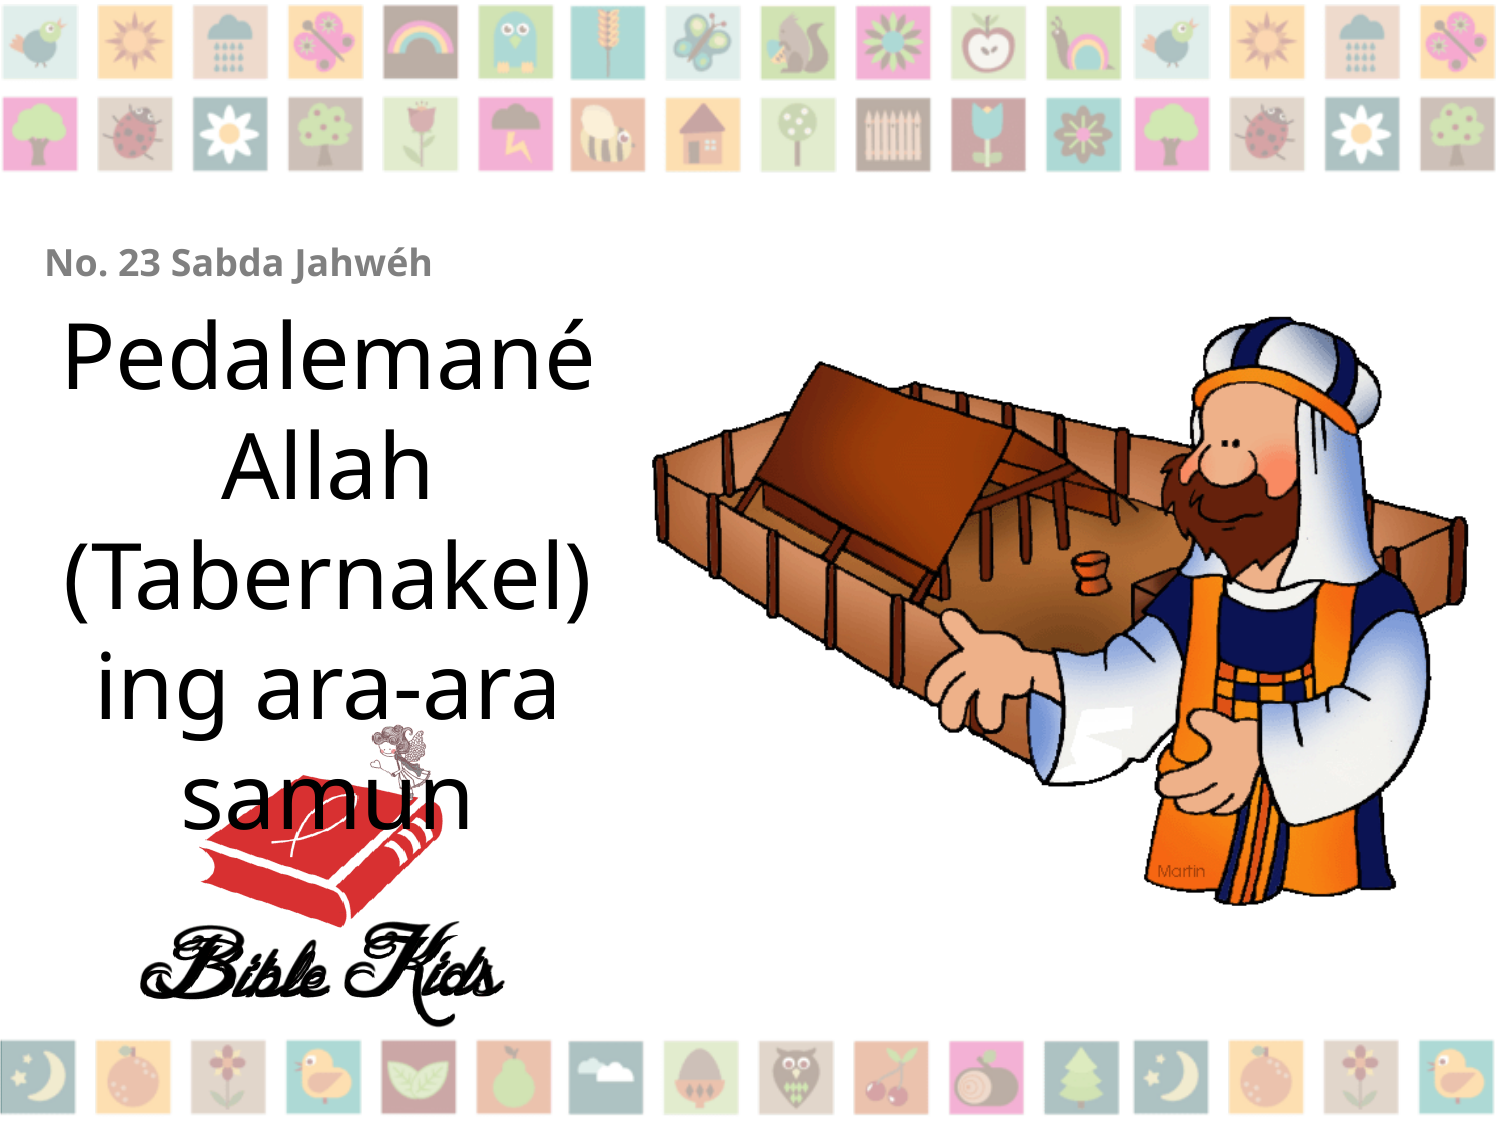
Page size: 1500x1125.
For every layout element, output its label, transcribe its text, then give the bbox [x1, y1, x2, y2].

picture [115, 692, 542, 1056]
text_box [0, 3, 1500, 181]
text_box Pedalemané Allah (Tabernakel) ing ara-ara samun [5, 290, 651, 856]
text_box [0, 1028, 1500, 1118]
picture [634, 300, 1484, 923]
text_box No. 23 Sabda Jahwéh [29, 231, 514, 290]
